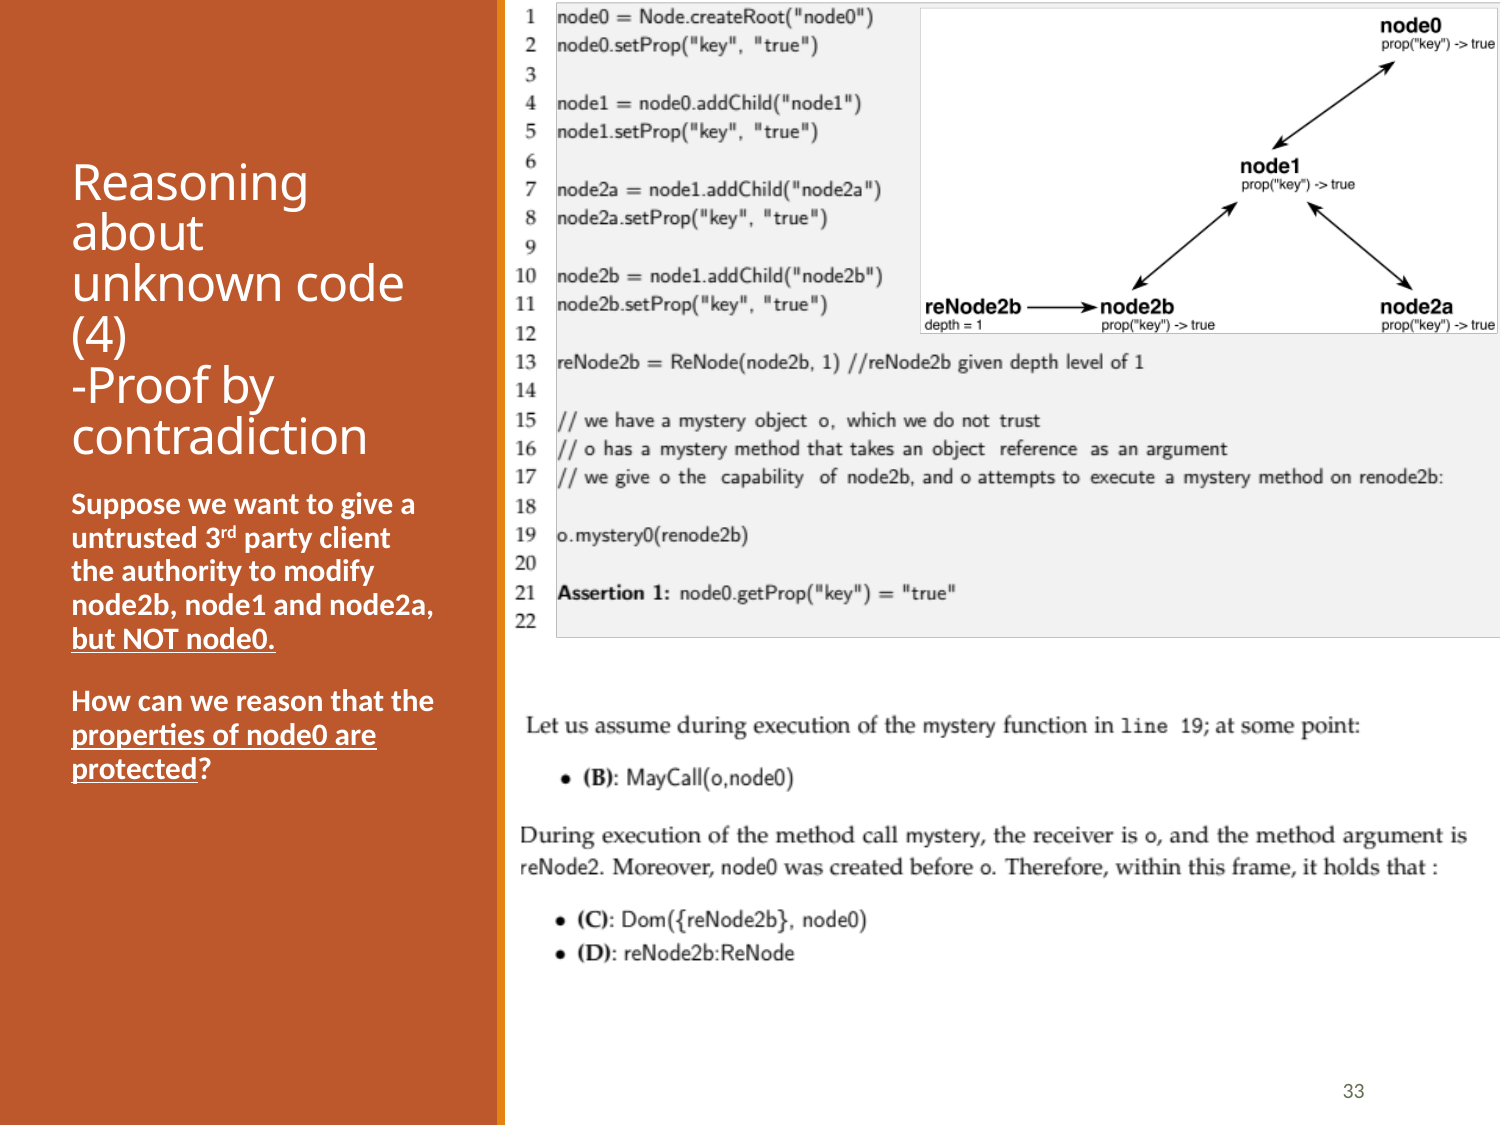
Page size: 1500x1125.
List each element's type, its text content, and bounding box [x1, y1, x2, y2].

list Suppose we want to give a untrusted 3rd party client the authority to modify node2b, node1 and node2a, but NOT node0. How can we reason that the properties of node0 are protected? [56, 479, 451, 1035]
title Reasoning about unknown code (4) -Proof by contradiction [56, 97, 451, 473]
picture [520, 702, 1477, 972]
picture [501, 0, 1500, 655]
slide_number 33 [1218, 1059, 1380, 1120]
